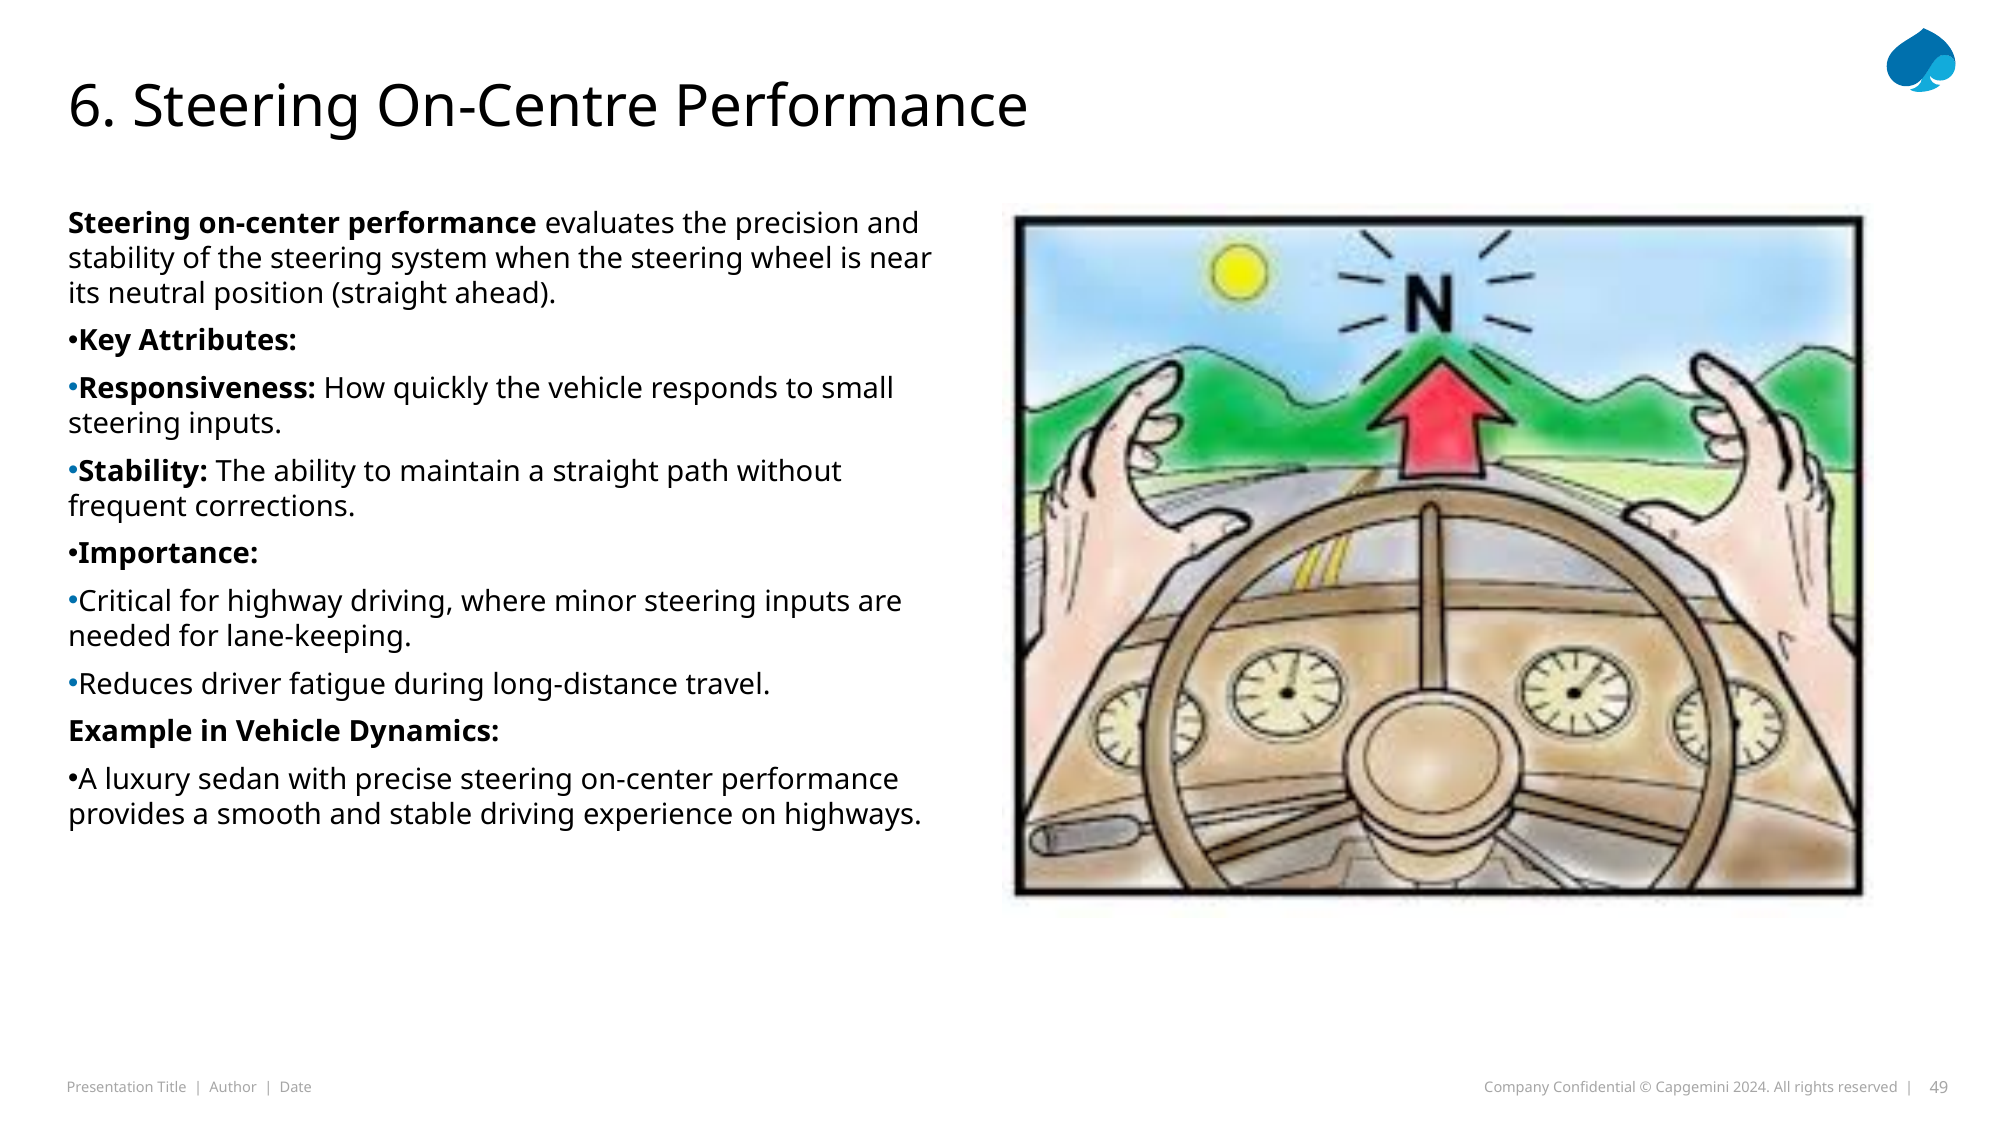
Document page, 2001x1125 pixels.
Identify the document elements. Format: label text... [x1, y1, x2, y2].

title 6. Steering On-Centre Performance [68, 42, 1874, 173]
picture [1002, 203, 1874, 918]
list Steering on-center performance evaluates the precision and stability of the steering system when the steering wheel is near its neutral position (straight ahead). Key Attributes: Responsiveness: How quickly the vehicle responds to small steering inputs. Stability: The ability to maintain a straight path without frequent corrections. Importance: Critical for highway driving, where minor steering inputs are needed for lane-keeping. Reduces driver fatigue during long-distance travel. Example in Vehicle Dynamics: A luxury sedan with precise steering on-center performance provides a smooth and stable driving experience on highways. [68, 203, 940, 918]
